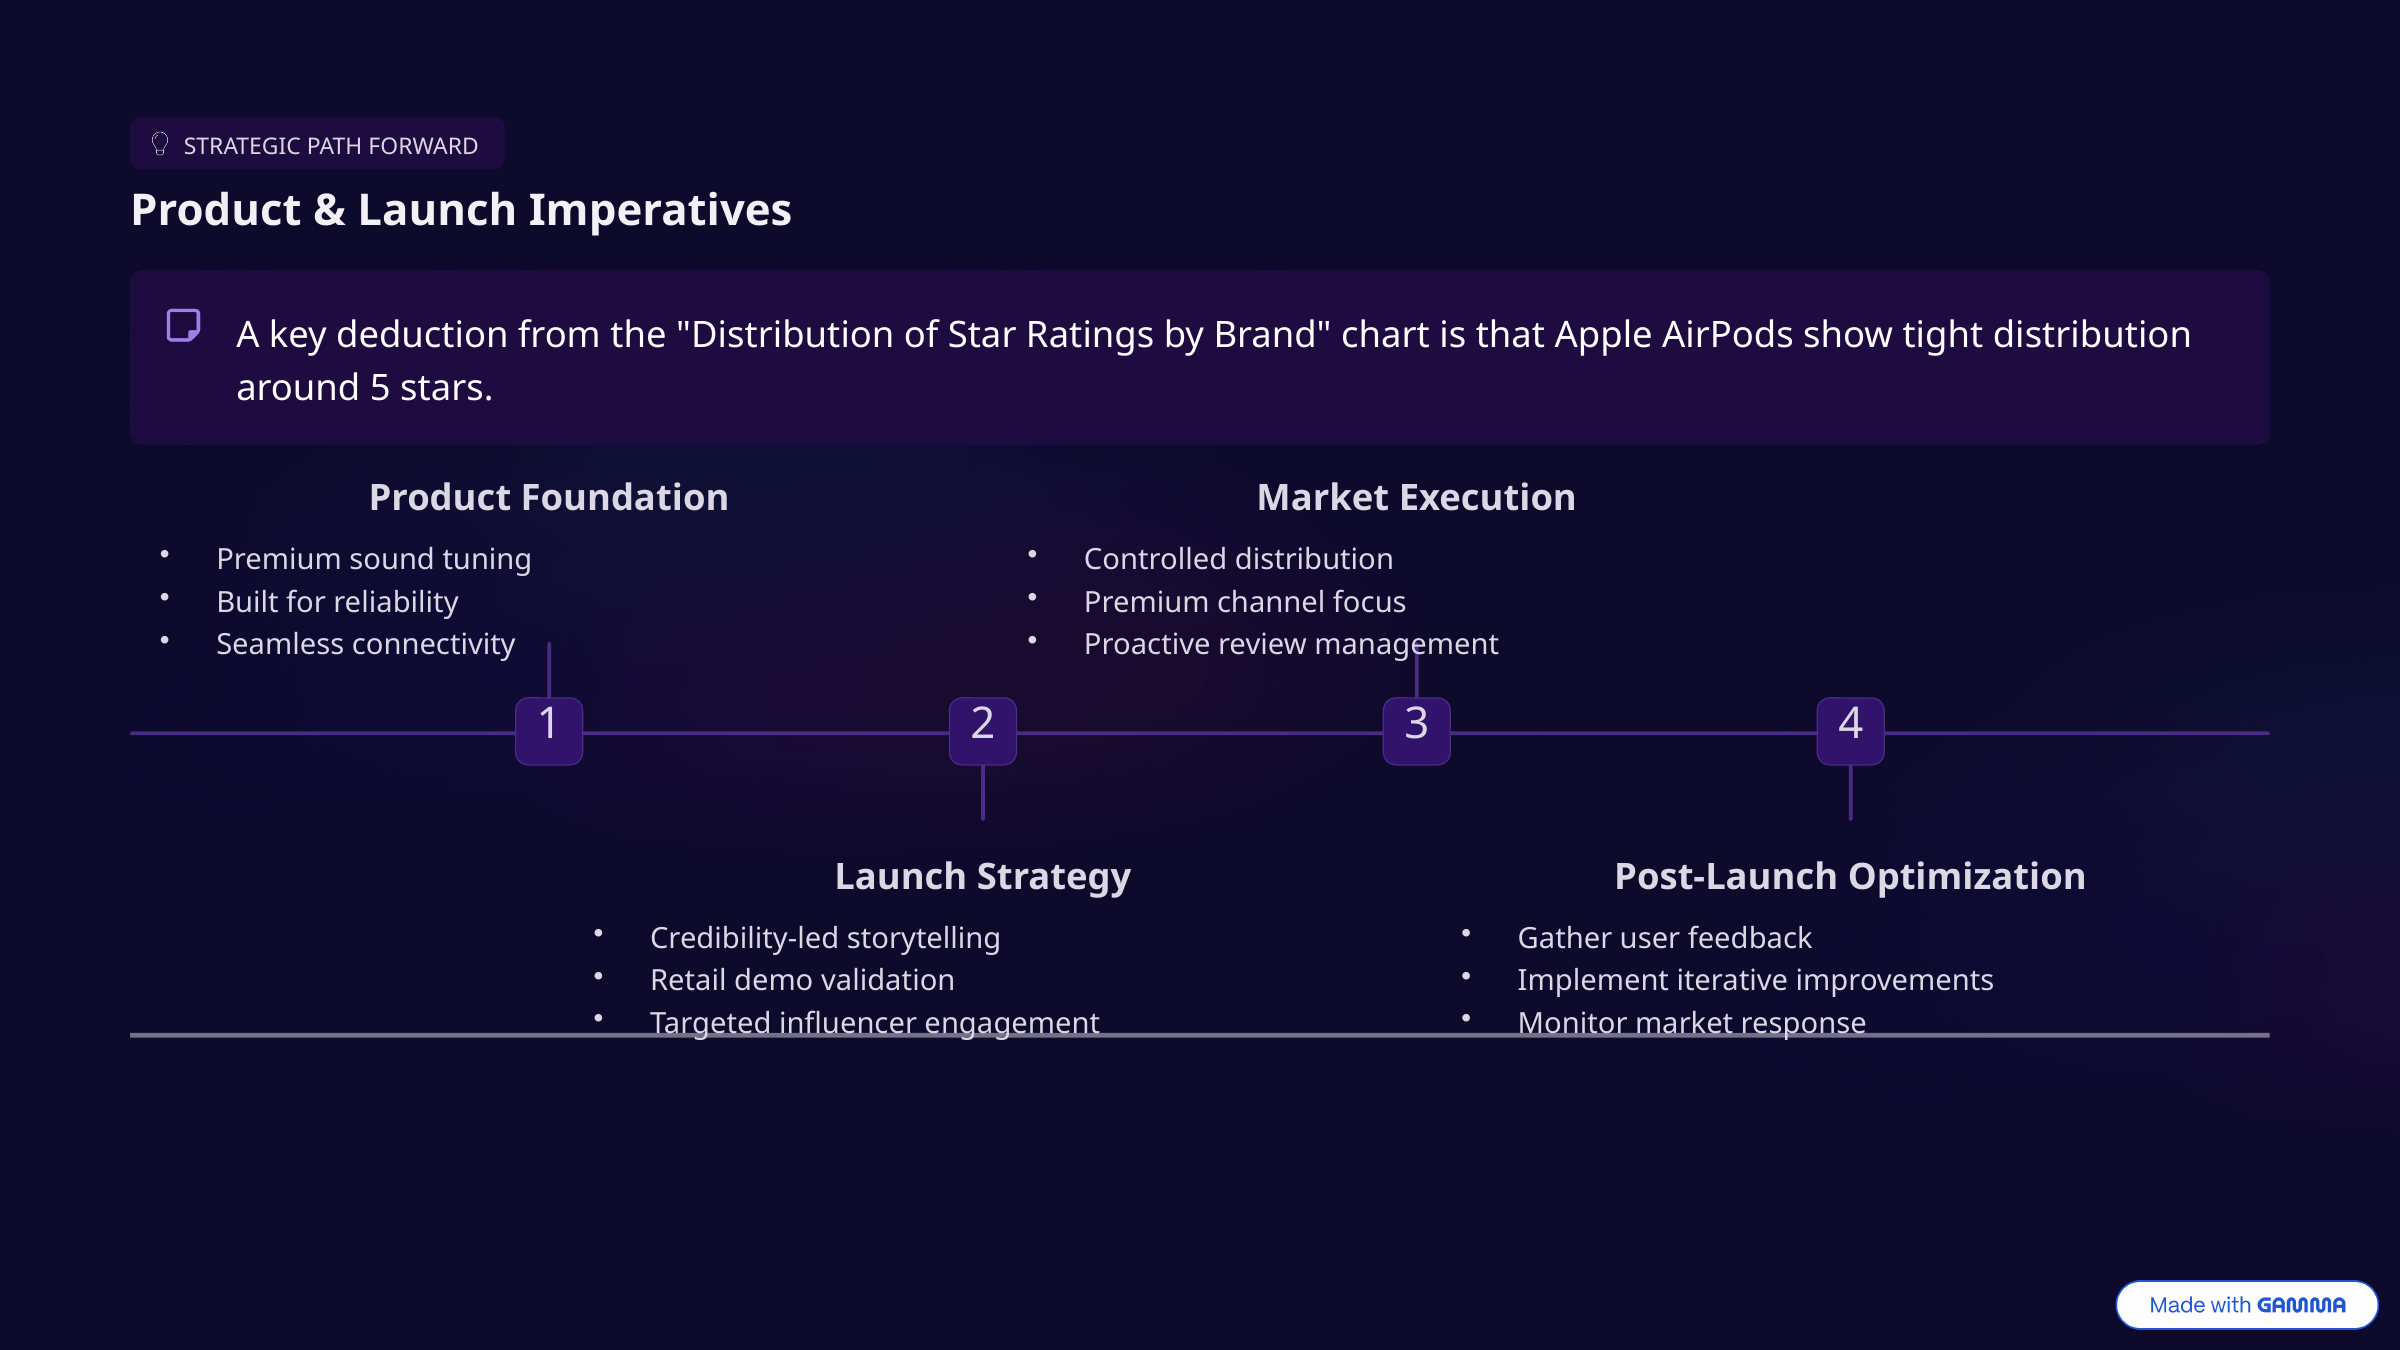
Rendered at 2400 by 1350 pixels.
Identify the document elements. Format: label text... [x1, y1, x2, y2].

text_box [130, 731, 515, 736]
text_box [981, 765, 985, 821]
text_box [1414, 662, 1419, 697]
text_box 1 [526, 703, 572, 760]
text_box Product Foundation [353, 471, 746, 519]
text_box Post-Launch Optimization [1595, 850, 2107, 897]
text_box [1451, 731, 1817, 736]
text_box Launch Strategy [797, 850, 1170, 897]
text_box Gather user feedback Implement iterative improvements Monitor market response [1461, 911, 2240, 1032]
text_box [1817, 697, 1885, 765]
text_box Market Execution [1230, 471, 1603, 519]
text_box Product & Launch Imperatives [130, 178, 839, 235]
text_box [130, 117, 505, 170]
text_box Credibility-led storytelling Retail demo validation Targeted influencer engagement [593, 911, 1373, 1032]
text_box 3 [1394, 703, 1440, 760]
text_box [547, 662, 552, 697]
text_box [130, 1032, 2270, 1038]
text_box A key deduction from the "Distribution of Star Ratings by Brand" chart is that Apple AirPods show tight distribution around 5 stars. [236, 301, 2240, 409]
text_box STRATEGIC PATH FORWARD [183, 126, 487, 161]
picture [159, 306, 207, 344]
text_box [130, 270, 2270, 445]
picture [148, 131, 172, 156]
text_box Controlled distribution Premium channel focus Proactive review management [1027, 532, 1807, 662]
text_box [949, 697, 1017, 765]
text_box [515, 697, 583, 765]
text_box [1848, 765, 1853, 821]
text_box Premium sound tuning Built for reliability Seamless connectivity [159, 532, 939, 662]
text_box 4 [1828, 703, 1873, 760]
text_box [583, 731, 949, 736]
text_box [1383, 697, 1451, 765]
picture [2106, 1271, 2389, 1339]
text_box 2 [960, 703, 1006, 760]
text_box [1885, 731, 2270, 736]
text_box [1017, 731, 1383, 736]
